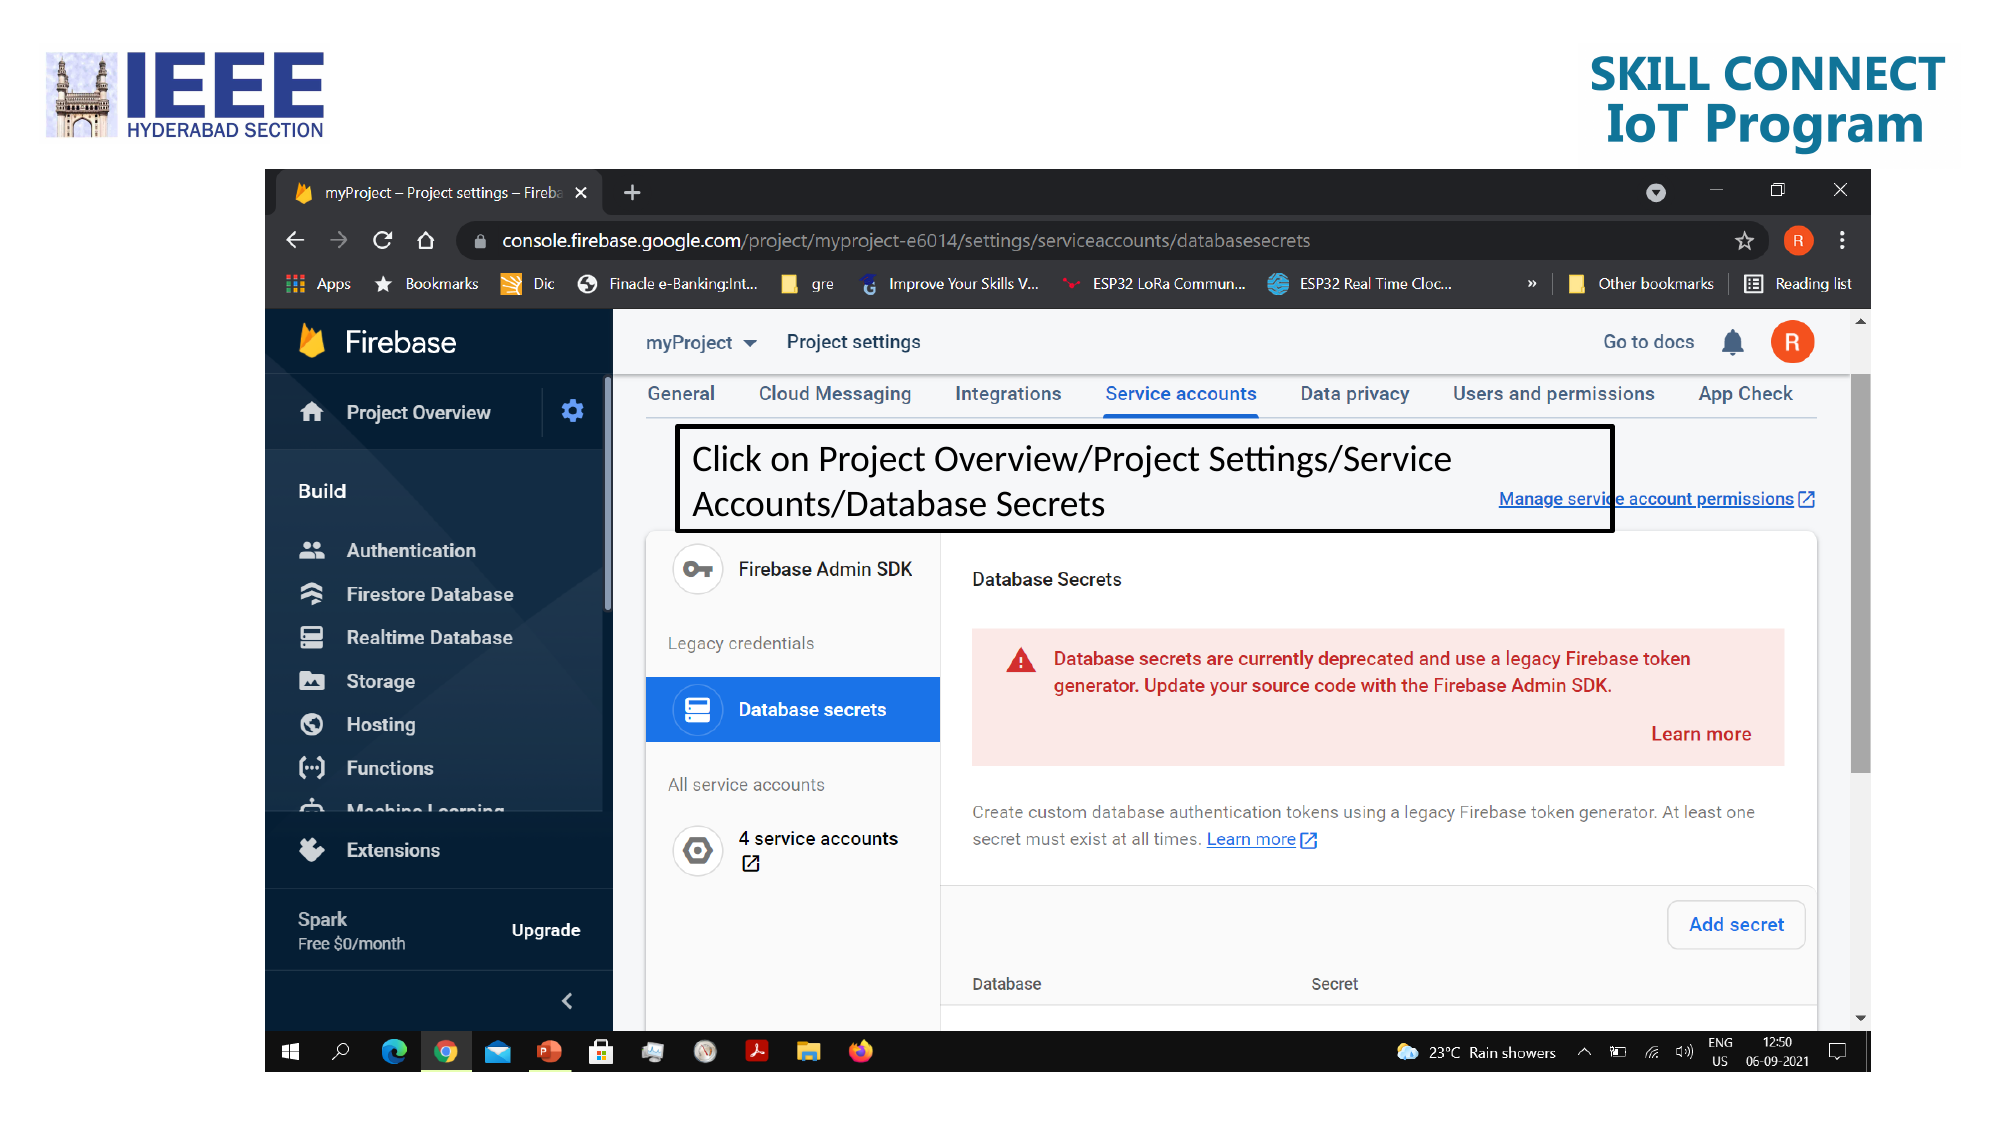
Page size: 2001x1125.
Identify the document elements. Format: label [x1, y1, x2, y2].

picture [265, 43, 1961, 1072]
picture [39, 43, 330, 144]
